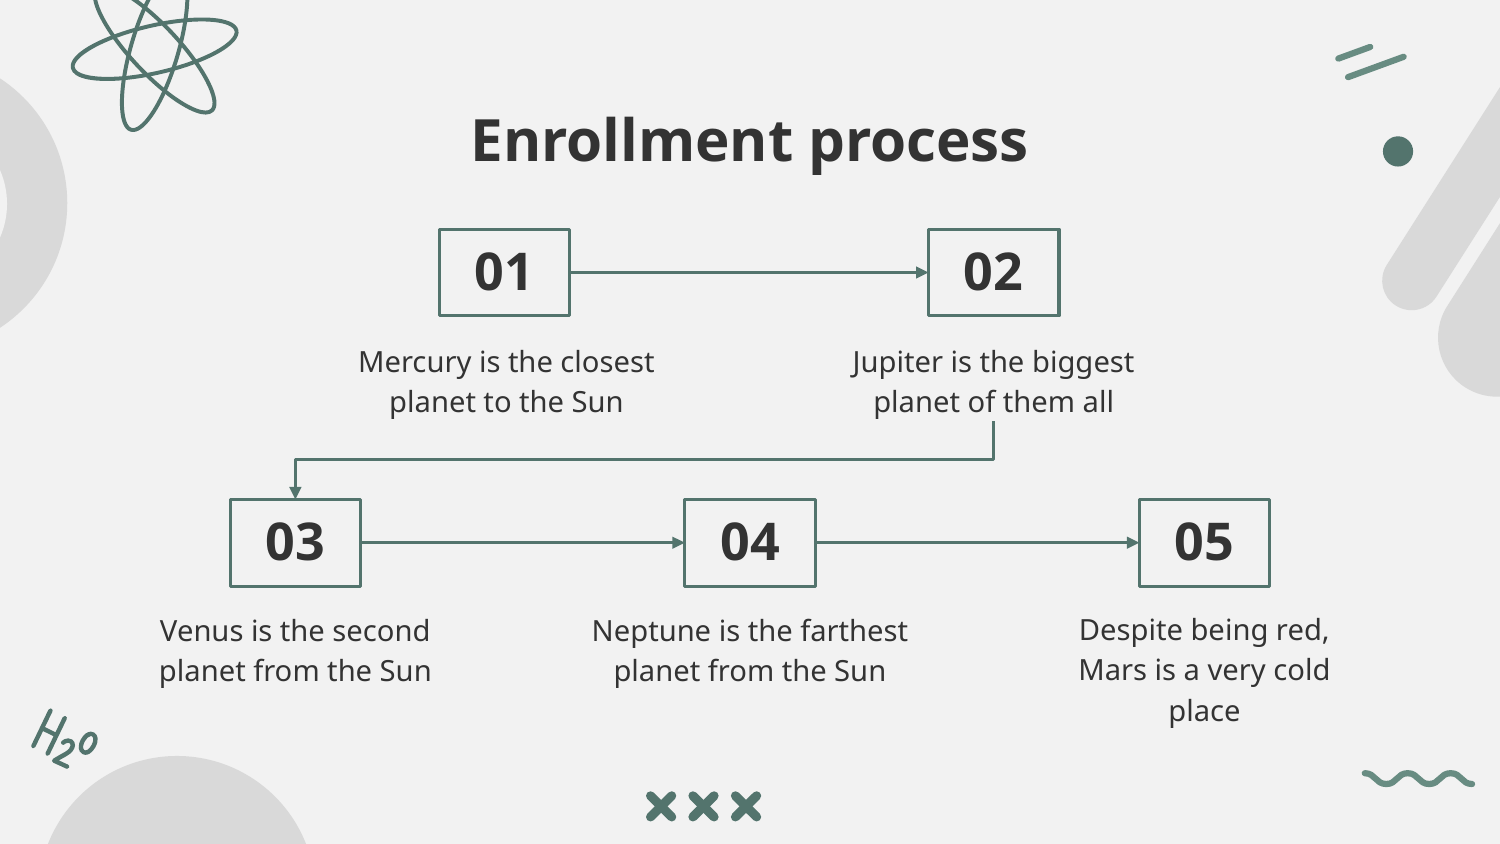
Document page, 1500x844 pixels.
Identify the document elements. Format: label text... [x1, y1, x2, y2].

subtitle 05 [1138, 498, 1271, 588]
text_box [605, 549, 684, 810]
subtitle Jupiter is the biggest planet of them all [815, 322, 1172, 422]
subtitle Venus is the second planet from the Sun [117, 591, 474, 690]
title Enrollment process [116, 88, 1383, 187]
subtitle Mercury is the closest planet to the Sun [328, 322, 600, 422]
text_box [605, 110, 684, 542]
subtitle Despite being red, Mars is a very cold place [1026, 591, 1383, 690]
subtitle 04 [689, 498, 817, 588]
subtitle 01 [438, 228, 571, 317]
subtitle Neptune is the farthest planet from the Sun [689, 591, 929, 690]
subtitle Neptune is the farthest planet from the Sun [571, 591, 600, 690]
subtitle 02 [927, 228, 1061, 317]
subtitle 03 [229, 498, 362, 588]
